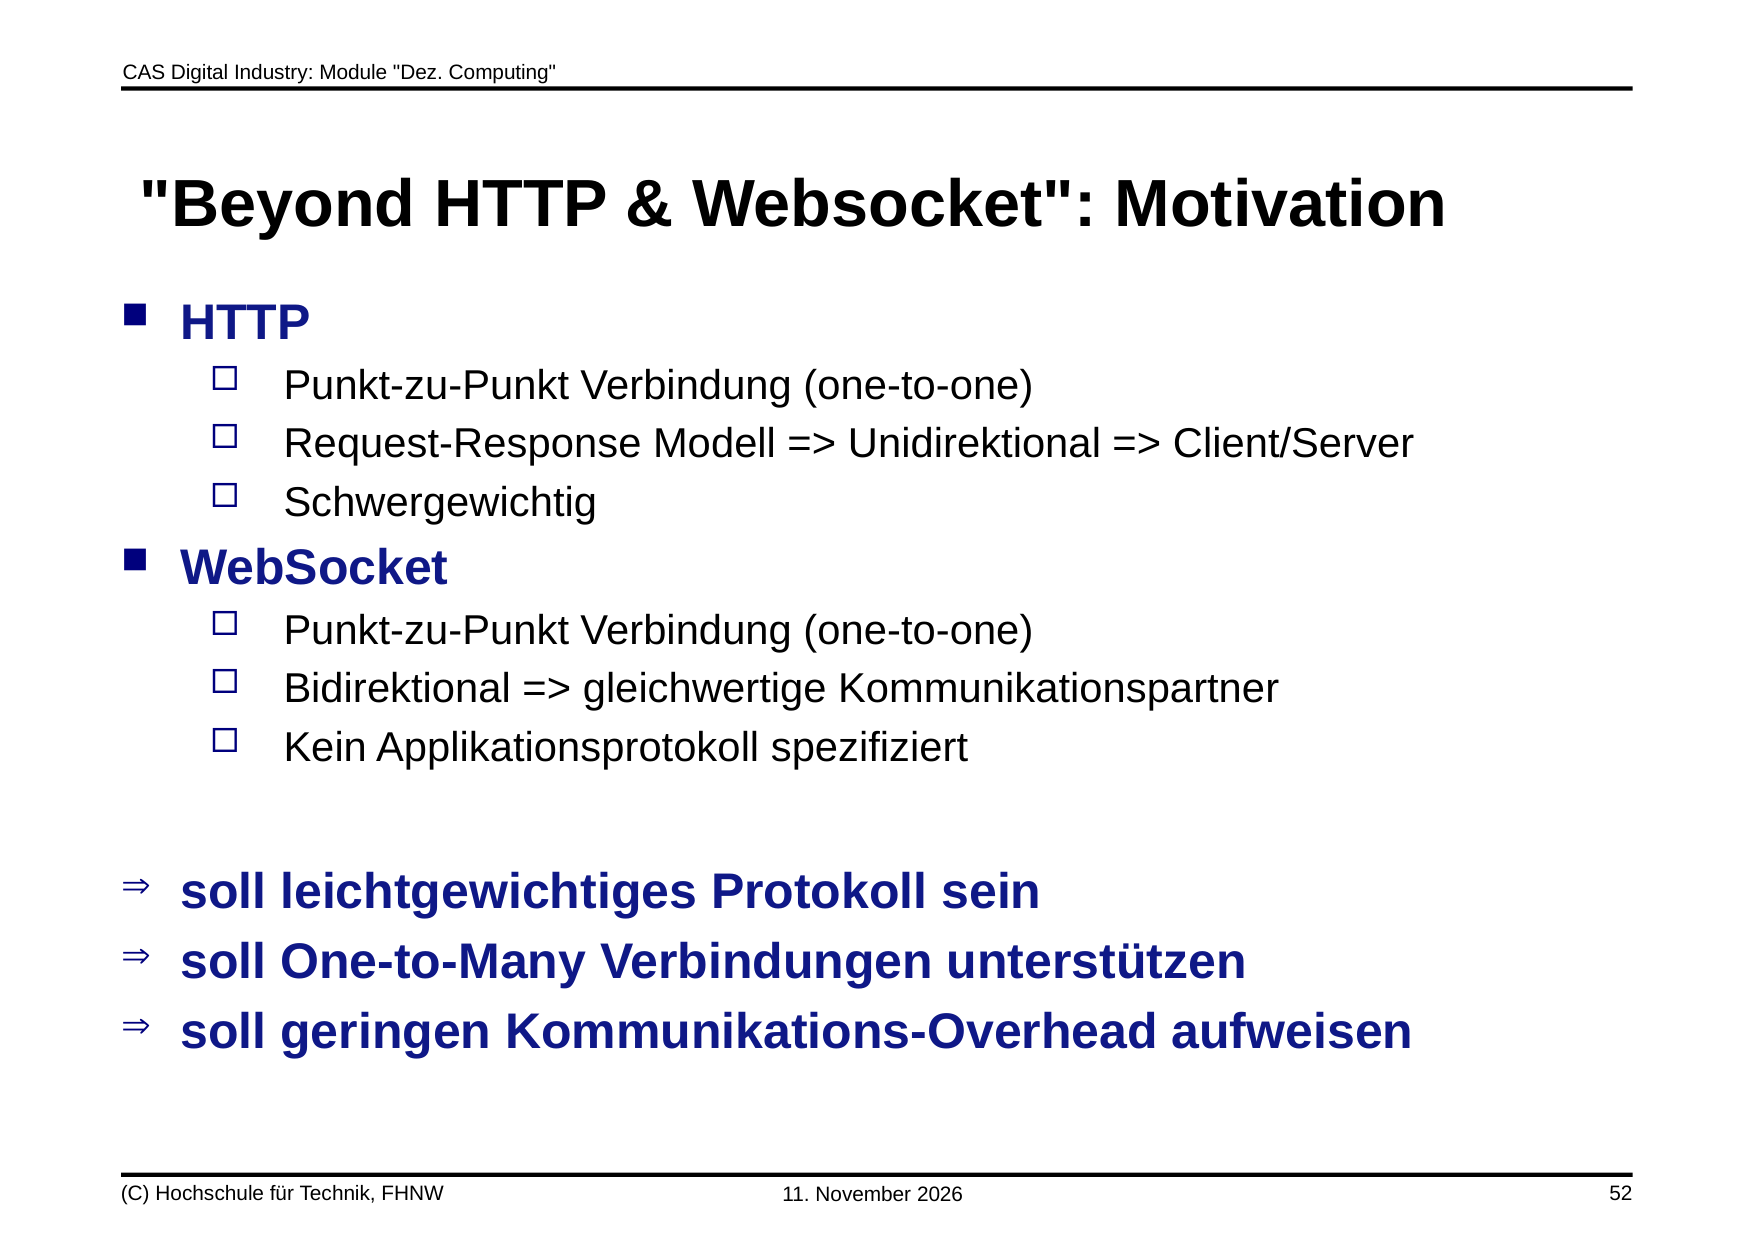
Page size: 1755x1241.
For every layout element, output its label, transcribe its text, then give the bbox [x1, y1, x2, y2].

footer (C) Hochschule für Technik, FHNW [120, 1169, 724, 1205]
slide_number 52 [1490, 1174, 1633, 1205]
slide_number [782, 1170, 1374, 1207]
list HTTP Punkt-zu-Punkt Verbindung (one-to-one) Request-Response Modell => Unidirektional => Client/Server Schwergewichtig WebSocket Punkt-zu-Punkt Verbindung (one-to-one) Bidirektional => gleichwertige Kommunikationspartner Kein Applikationsprotokoll spezifiziert soll leichtgewichtiges Protokoll sein soll One-to-Many Verbindungen unterstützen soll geringen Kommunikations-Overhead aufweisen [120, 289, 1633, 1093]
title "Beyond HTTP & Websocket": Motivation [120, 159, 1633, 237]
